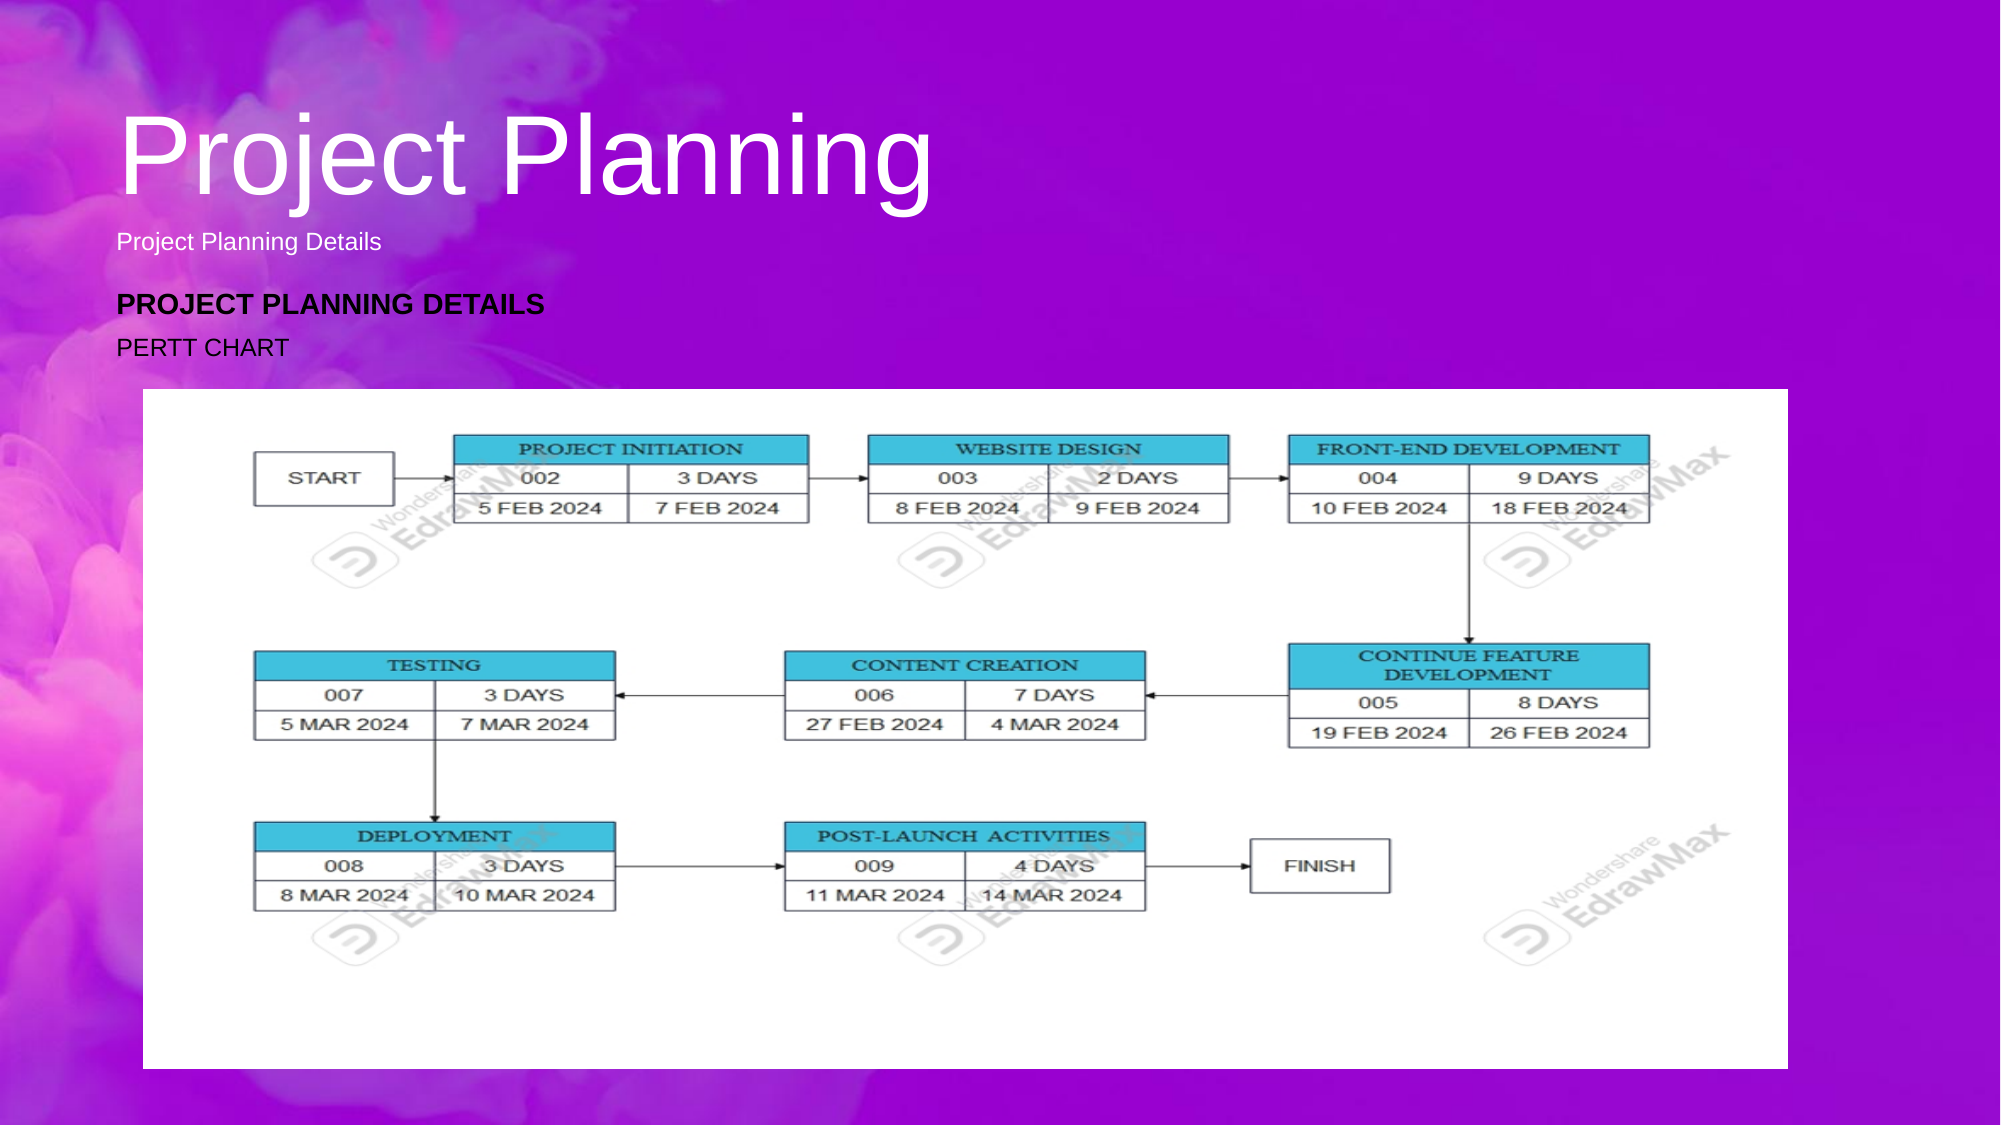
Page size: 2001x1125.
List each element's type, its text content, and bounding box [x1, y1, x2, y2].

picture [0, 0, 2001, 1125]
text_box Project Planning Details [101, 217, 1113, 263]
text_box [101, 278, 1648, 370]
text_box Project Planning [102, 74, 1118, 225]
